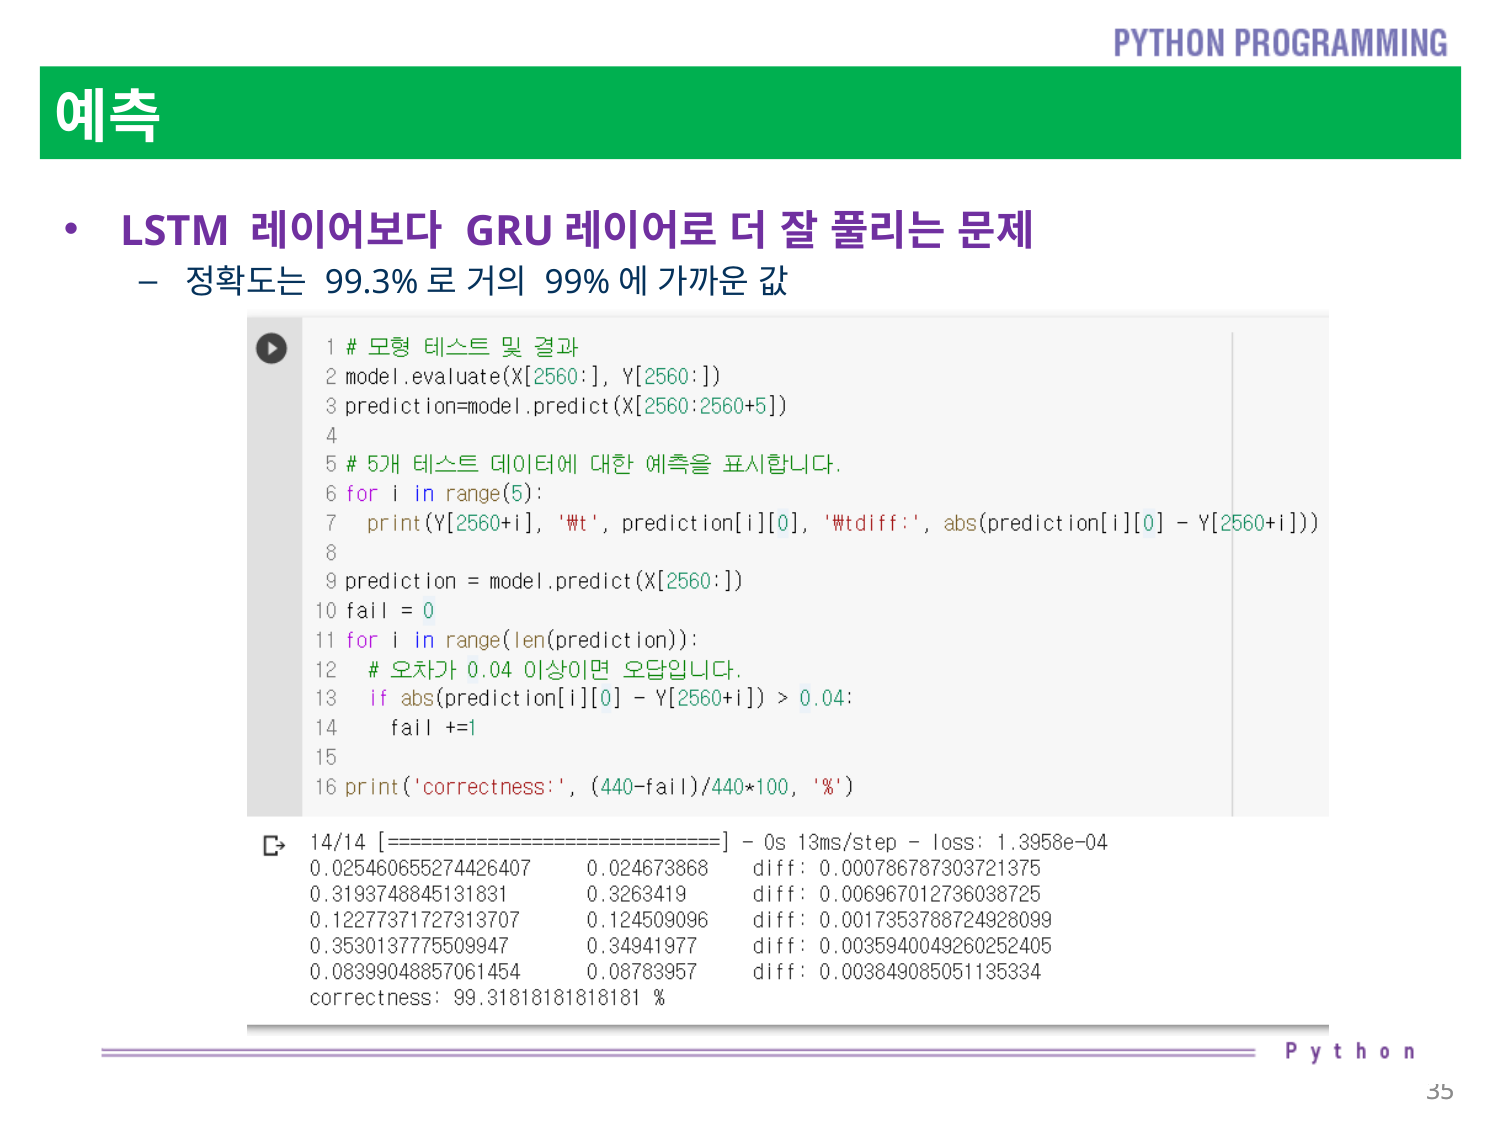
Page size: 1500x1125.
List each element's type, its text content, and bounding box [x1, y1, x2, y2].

picture [1106, 13, 1462, 66]
picture [18, 1020, 1483, 1084]
slide_number 35 [1119, 1071, 1470, 1112]
list LSTM 레이어보다 GRU레이어로 더 잘 풀리는 문제 정확도는 99.3%로 거의 99%에 가까운 값 [48, 195, 1461, 1041]
title 예측 [39, 76, 1444, 152]
picture [247, 309, 1330, 1036]
